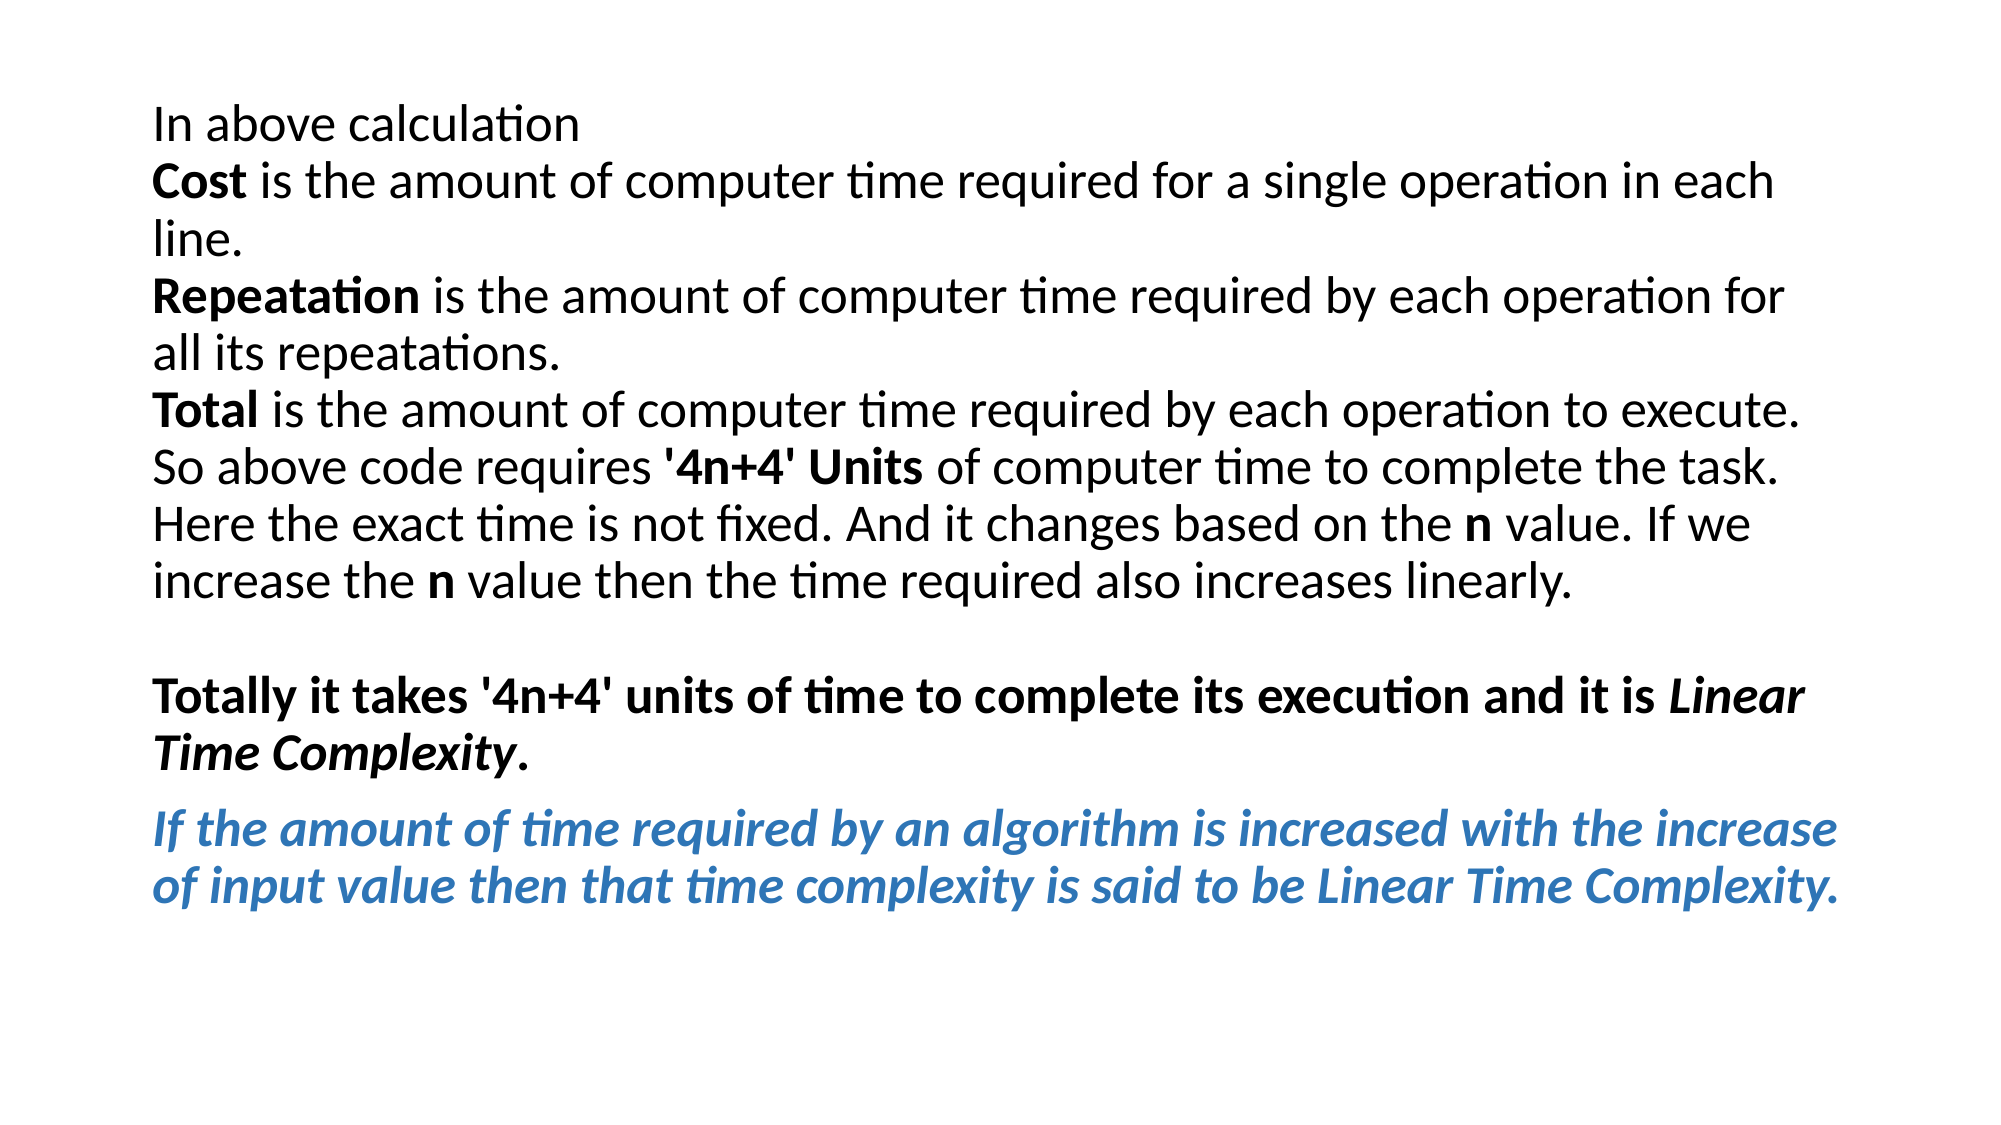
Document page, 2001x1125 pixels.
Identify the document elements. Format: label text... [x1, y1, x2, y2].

list In above calculation Cost is the amount of computer time required for a single operation in each line. Repeatation is the amount of computer time required by each operation for all its repeatations. Total is the amount of computer time required by each operation to execute. So above code requires '4n+4' Units of computer time to complete the task. Here the exact time is not fixed. And it changes based on the n value. If we increase the n value then the time required also increases linearly. Totally it takes '4n+4' units of time to complete its execution and it is Linear Time Complexity. If the amount of time required by an algorithm is increased with the increase of input value then that time complexity is said to be Linear Time Complexity. [137, 88, 1863, 1014]
